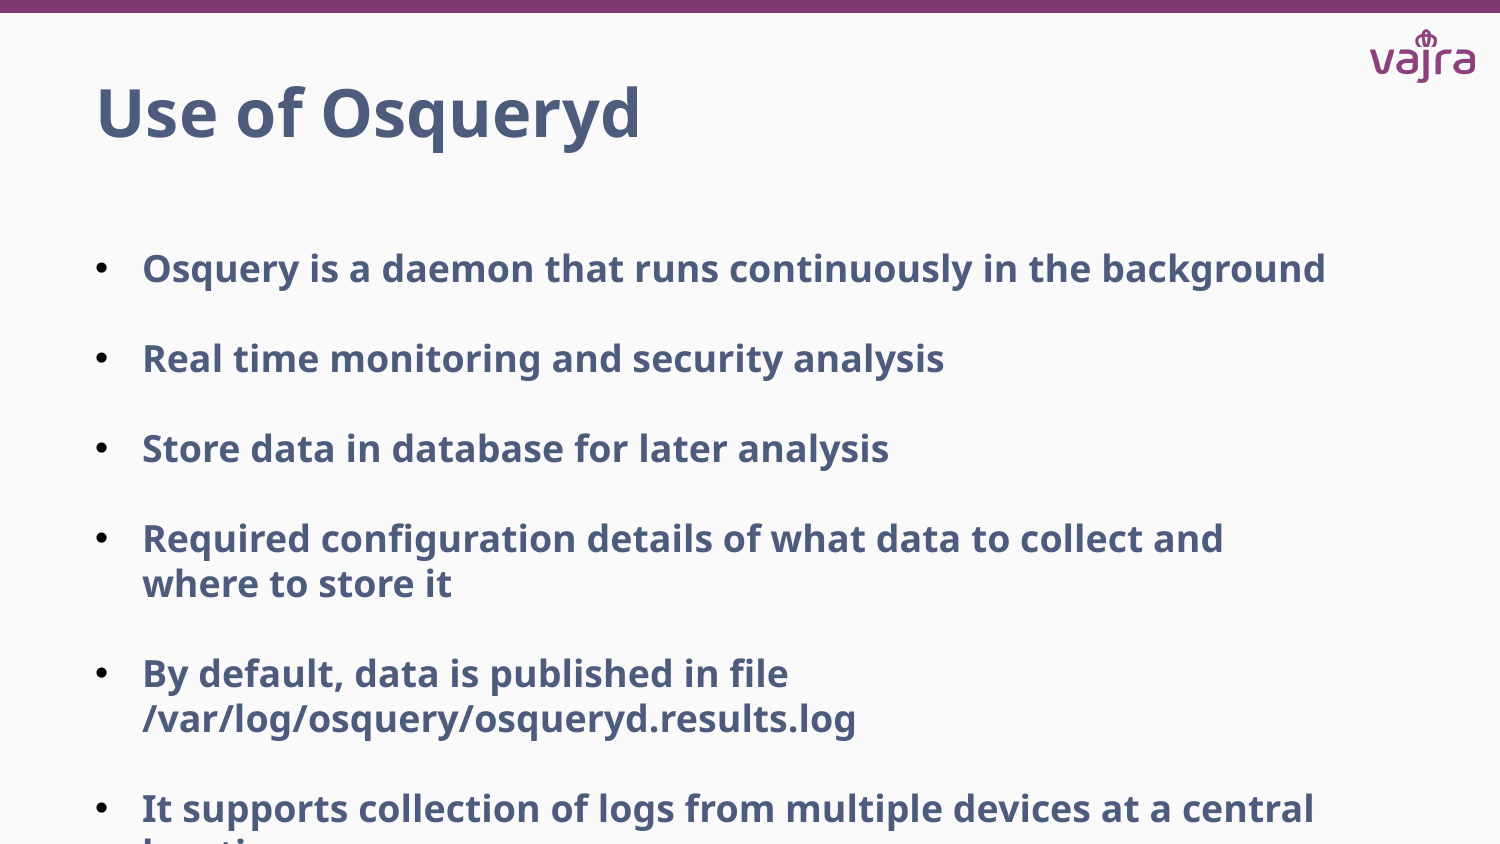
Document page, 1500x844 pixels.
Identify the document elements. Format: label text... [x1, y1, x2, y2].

title Use of Osqueryd [80, 55, 1365, 156]
picture [1370, 29, 1475, 83]
text_box Osquery is a daemon that runs continuously in the background Real time monitoring and security analysis Store data in database for later analysis Required configuration details of what data to collect and where to store it By default, data is published in file /var/log/osquery/osqueryd.results.log It supports collection of logs from multiple devices at a central location [80, 237, 1365, 844]
